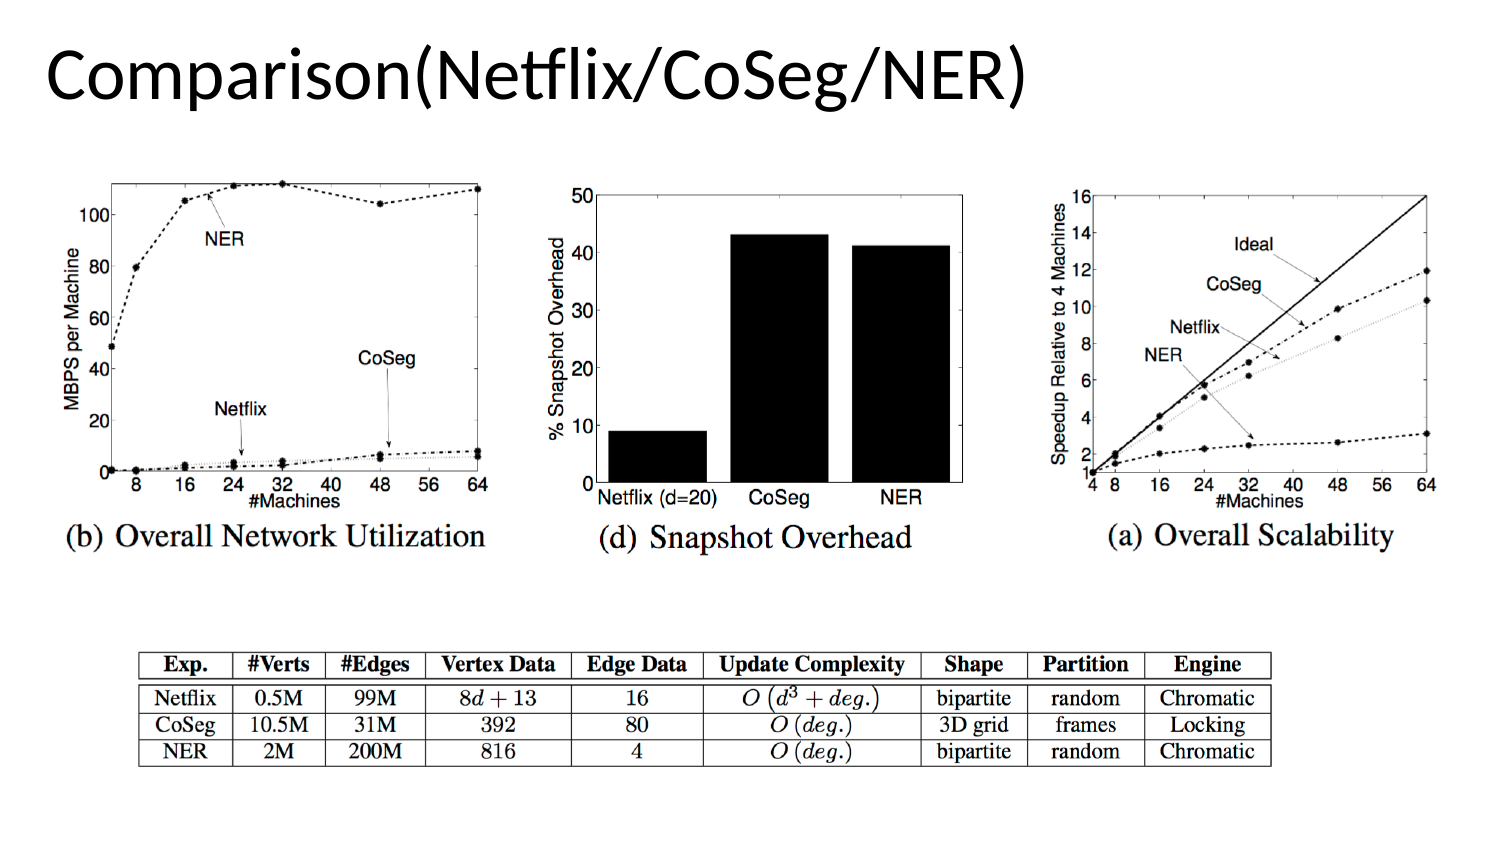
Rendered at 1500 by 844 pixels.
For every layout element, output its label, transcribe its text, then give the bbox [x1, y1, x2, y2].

picture [46, 144, 504, 564]
picture [540, 181, 986, 571]
picture [1002, 129, 1461, 564]
title Comparison(Netflix/CoSeg/NER) [31, 18, 1429, 130]
picture [106, 621, 1305, 779]
